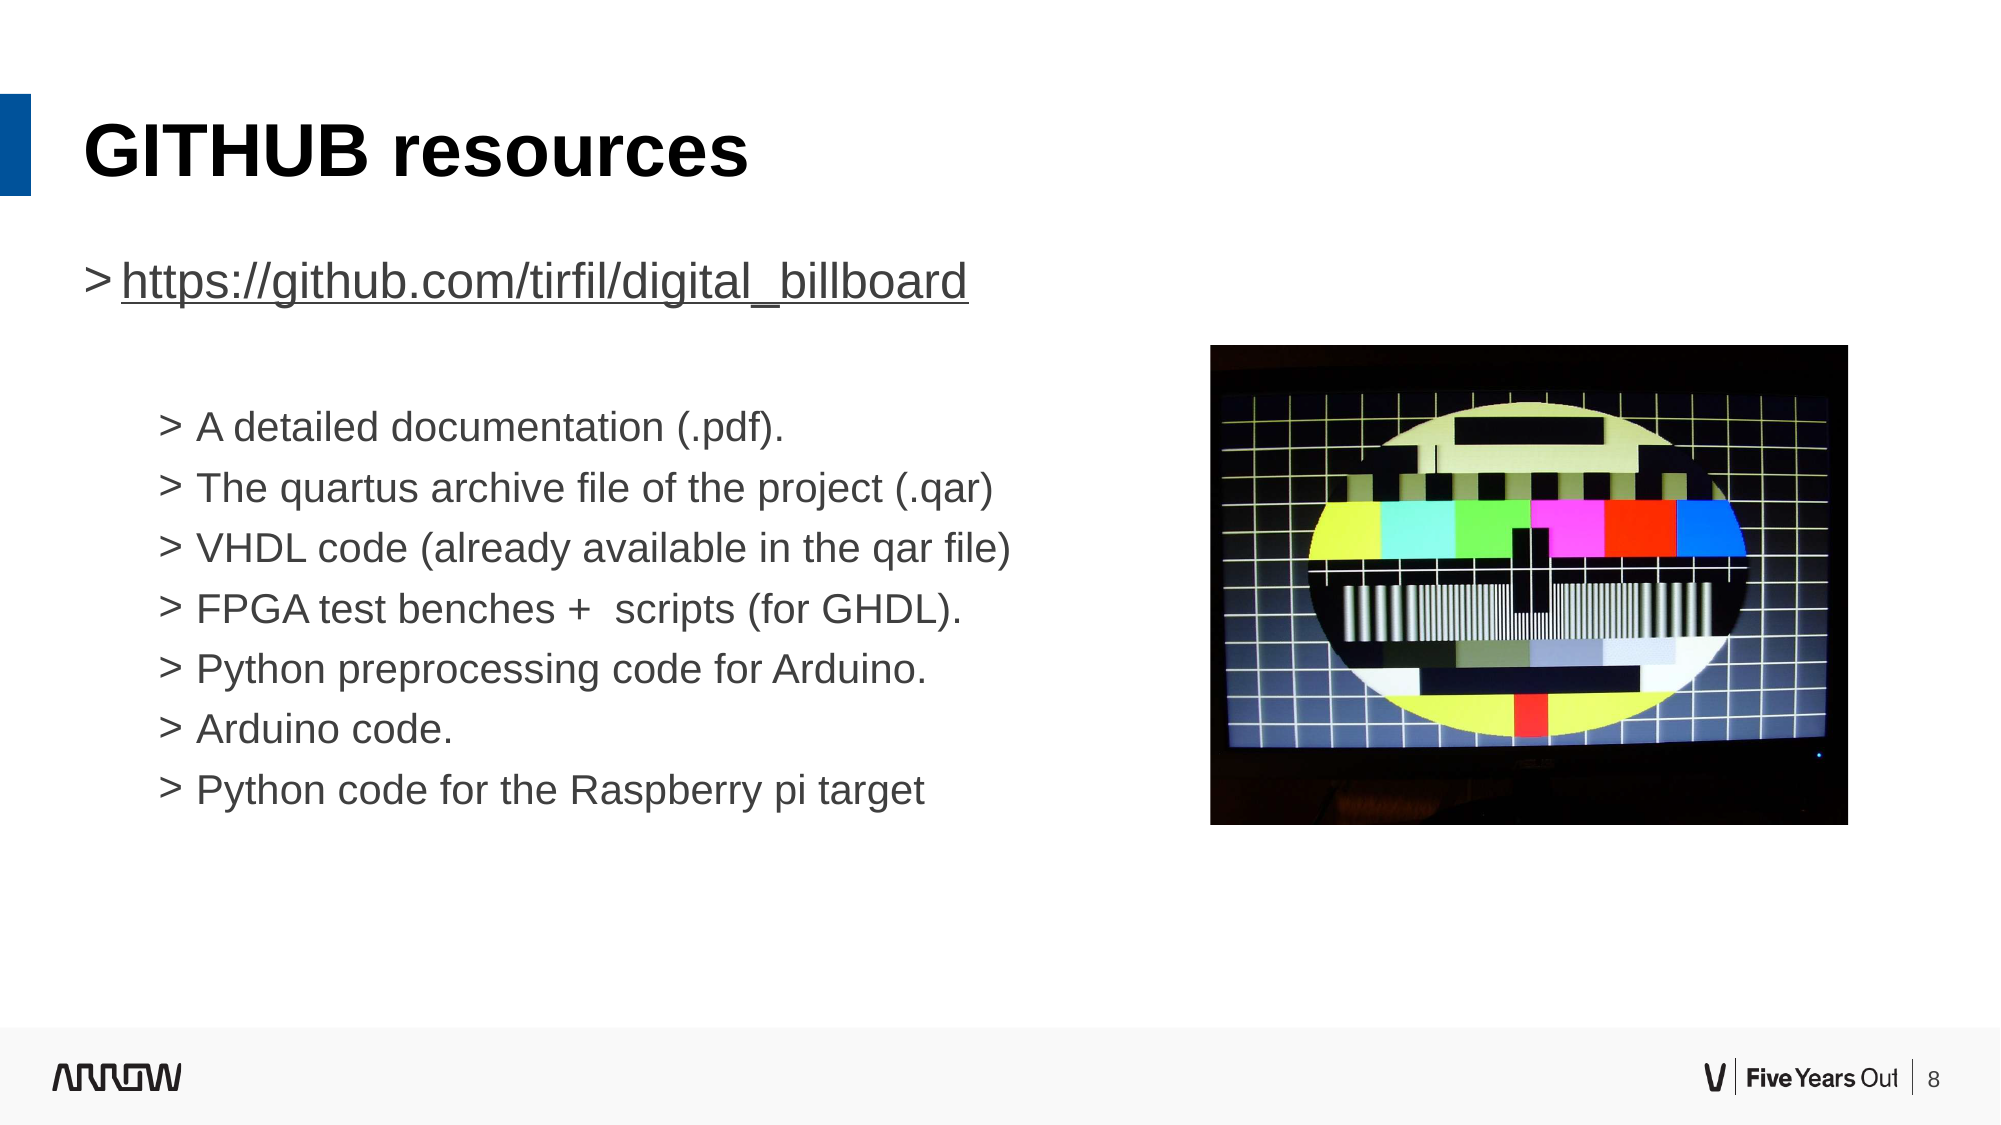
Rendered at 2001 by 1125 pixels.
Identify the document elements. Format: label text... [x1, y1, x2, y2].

picture [1210, 344, 1849, 825]
list https://github.com/tirfil/digital_billboard A detailed documentation (.pdf). The quartus archive file of the project (.qar) VHDL code (already available in the qar file) FPGA test benches + scripts (for GHDL). Python preprocessing code for Arduino. Arduino code. Python code for the Raspberry pi target [68, 241, 1050, 989]
list GITHUB resources [68, 104, 1932, 196]
